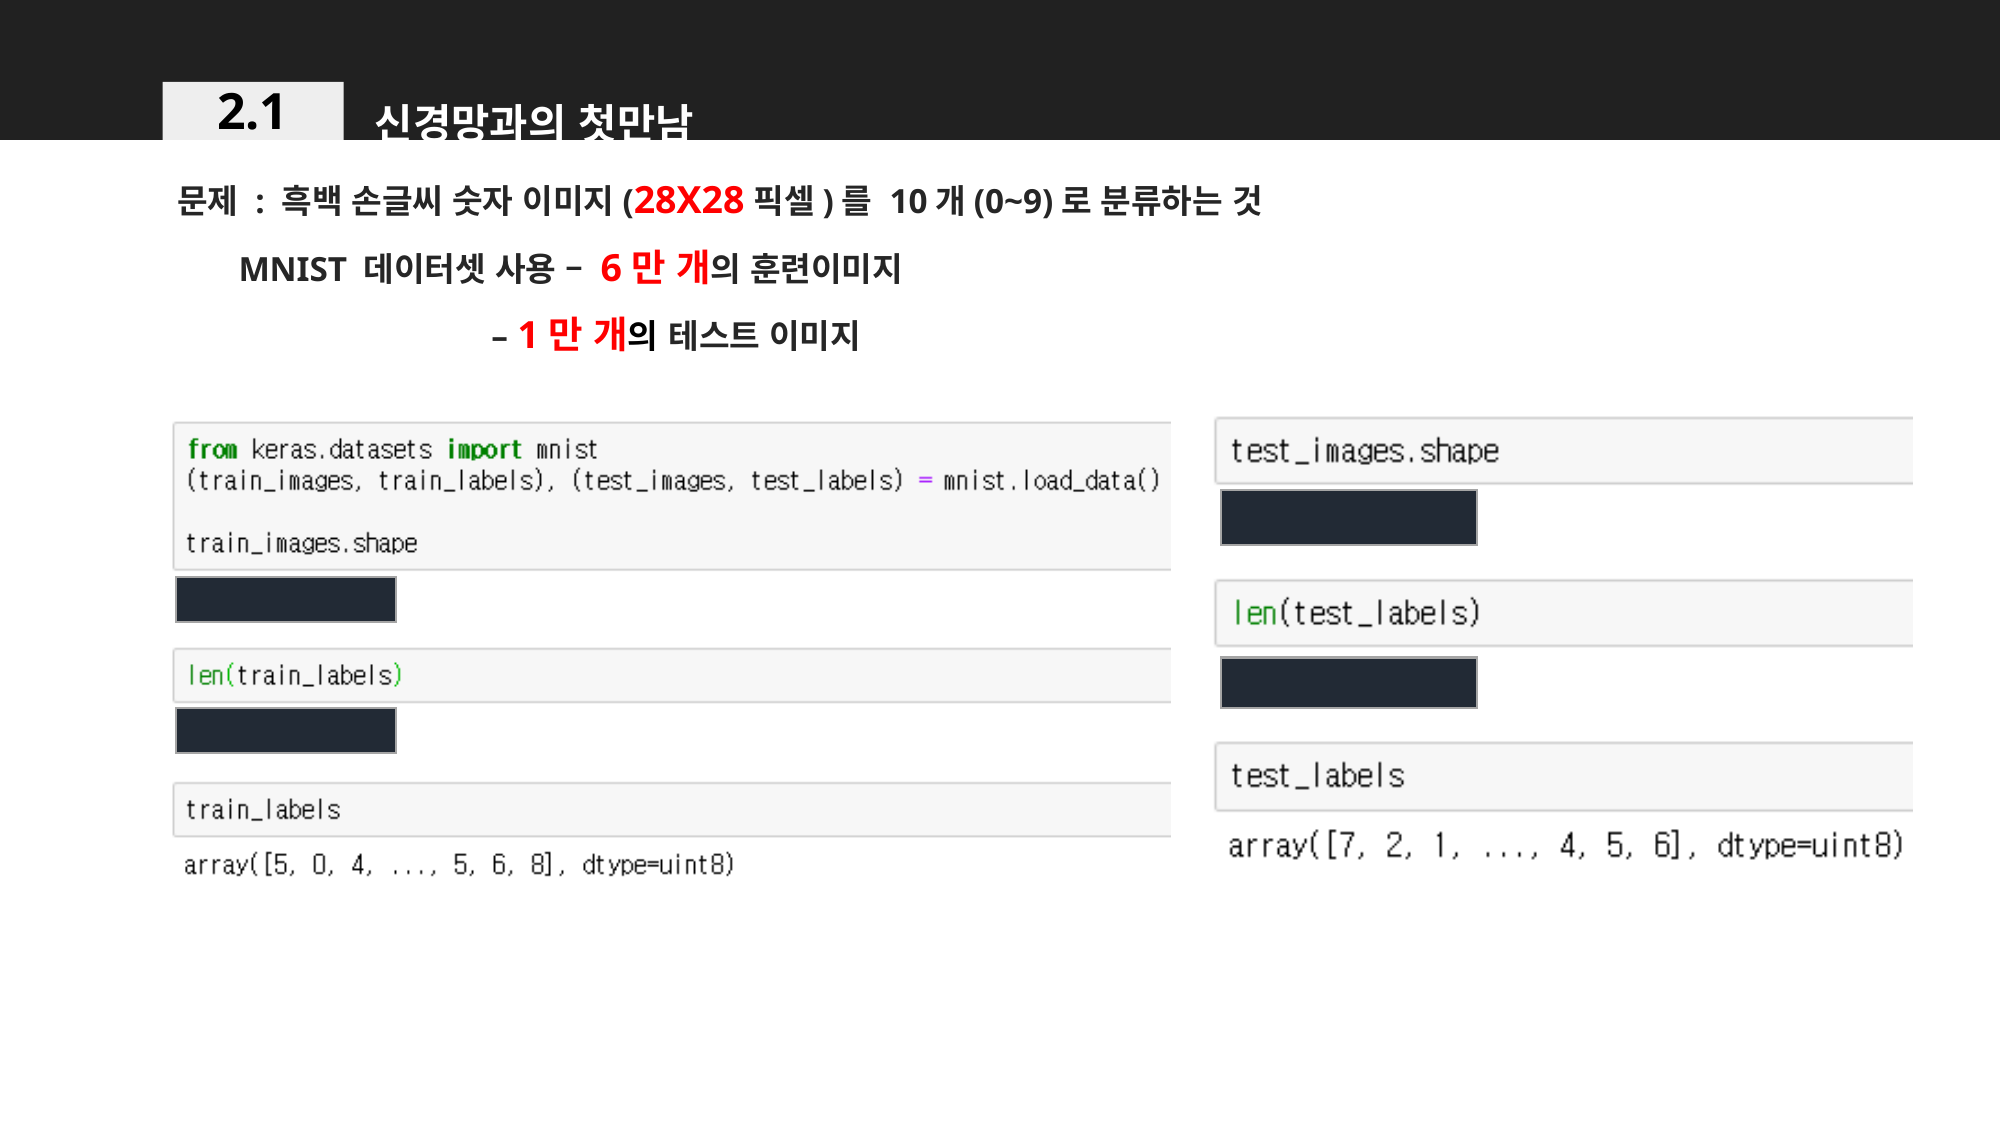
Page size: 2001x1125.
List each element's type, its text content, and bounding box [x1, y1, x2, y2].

text_box [161, 81, 202, 141]
picture [1206, 413, 1914, 880]
picture [162, 413, 1171, 902]
text_box [304, 81, 345, 141]
text_box 문제 : 흑백 손글씨 숫자 이미지(28X28픽셀)를 10개(0~9)로 분류하는 것 MNIST 데이터셋 사용 – 6만 개의 훈련이미지 – 1만 개의 테스트 이미지 [162, 146, 1396, 364]
text_box 2.1 [202, 72, 304, 146]
text_box [0, 0, 2000, 141]
text_box 신경망과의 첫만남 [359, 65, 710, 146]
